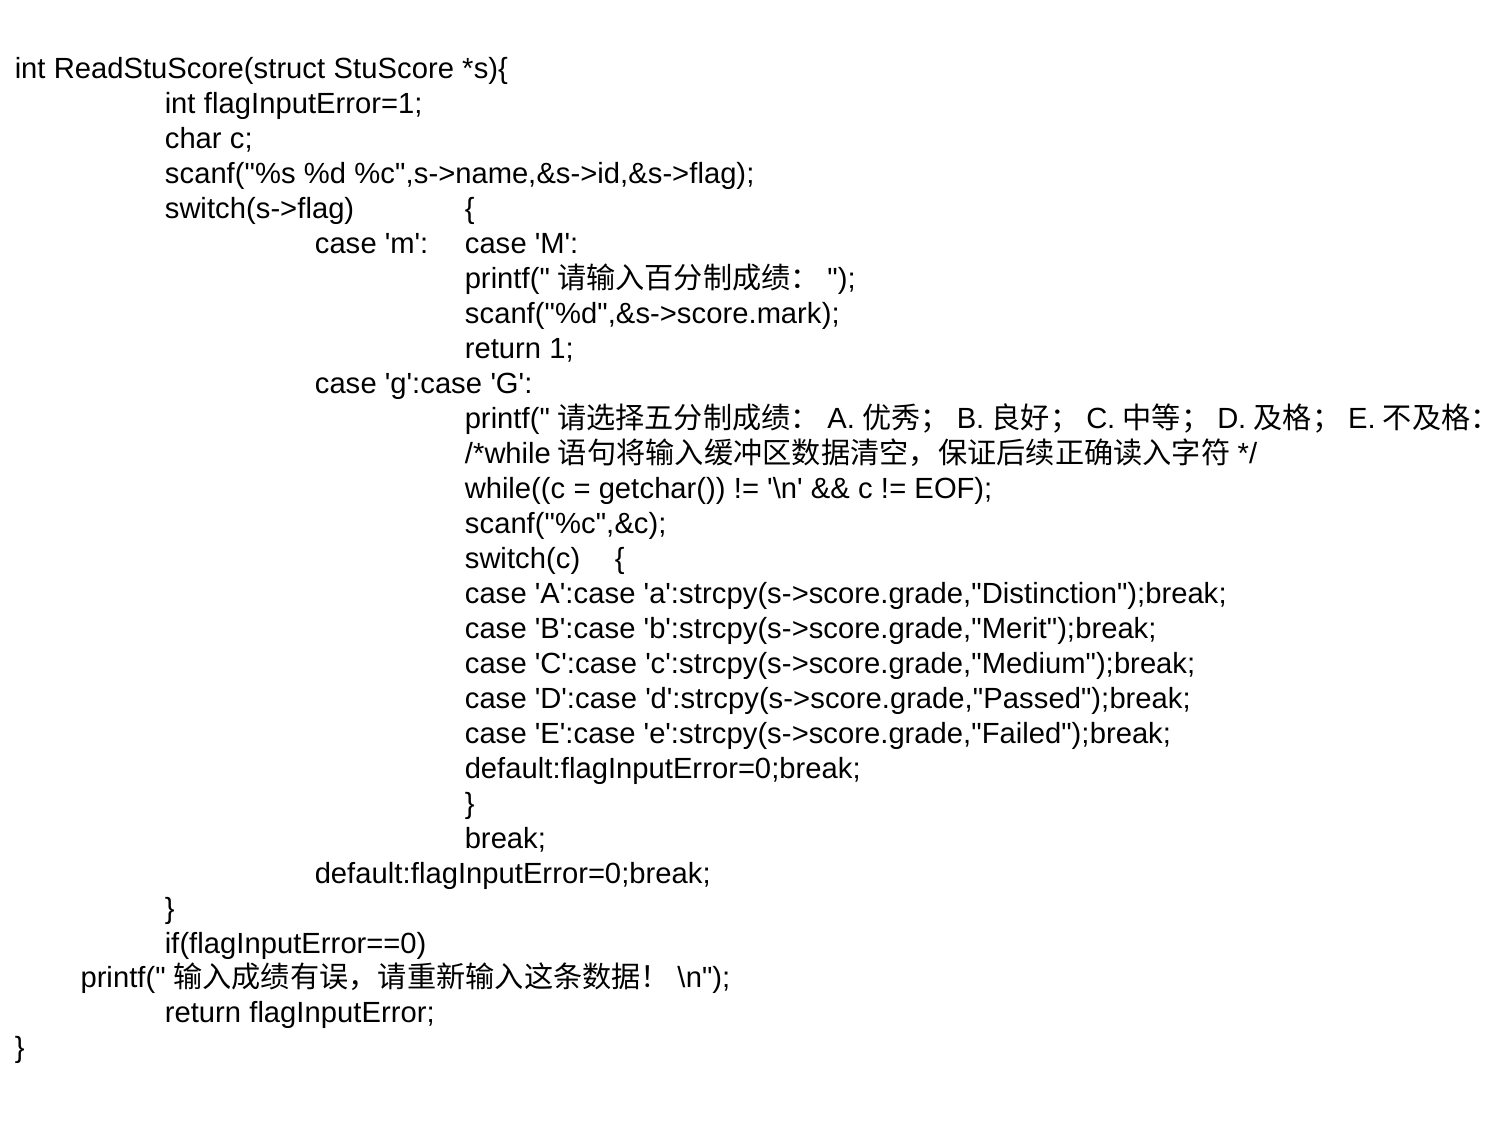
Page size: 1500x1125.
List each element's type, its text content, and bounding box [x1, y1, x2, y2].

text_box int ReadStuScore(struct StuScore *s){ int flagInputError=1; char c; scanf("%s %d %c",s->name,&s->id,&s->flag); switch(s->flag) { case 'm': case 'M': printf("请输入百分制成绩："); scanf("%d",&s->score.mark); return 1; case 'g':case 'G': printf("请选择五分制成绩：A.优秀；B.良好；C.中等；D.及格；E.不及格："); /*while语句将输入缓冲区数据清空，保证后续正确读入字符*/ while((c = getchar()) != '\n' && c != EOF); scanf("%c",&c); switch(c) { case 'A':case 'a':strcpy(s->score.grade,"Distinction");break; case 'B':case 'b':strcpy(s->score.grade,"Merit");break; case 'C':case 'c':strcpy(s->score.grade,"Medium");break; case 'D':case 'd':strcpy(s->score.grade,"Passed");break; case 'E':case 'e':strcpy(s->score.grade,"Failed");break; default:flagInputError=0;break; } break; default:flagInputError=0;break; } if(flagInputError==0) printf("输入成绩有误，请重新输入这条数据！\n"); return flagInputError; } [0, 42, 1500, 1072]
